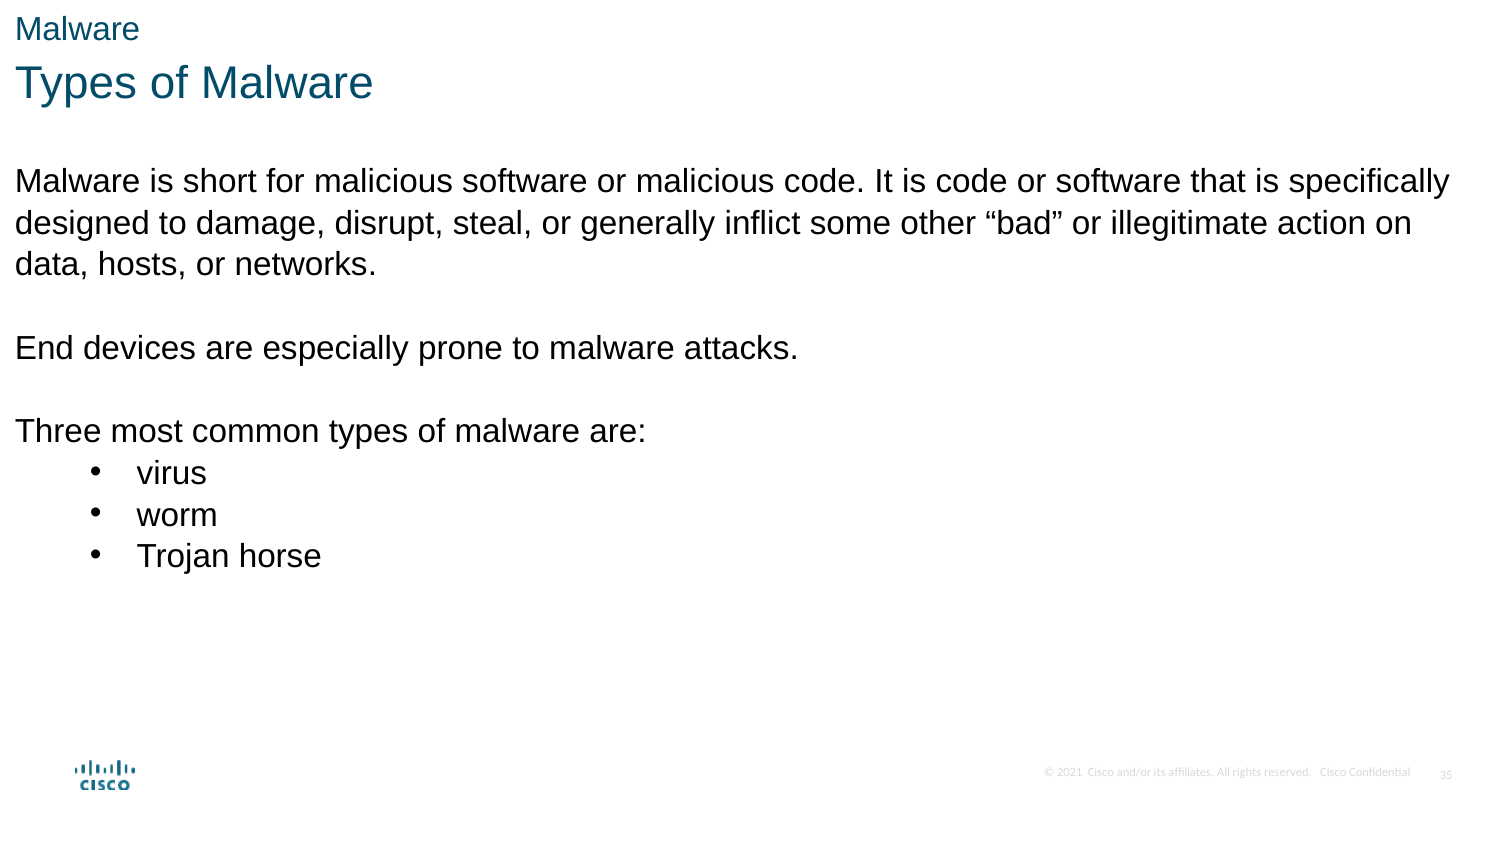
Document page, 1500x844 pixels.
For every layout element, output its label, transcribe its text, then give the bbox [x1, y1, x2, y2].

slide_number <number> [1425, 759, 1500, 797]
list Types of Malware [0, 45, 1500, 150]
text_box Malware is short for malicious software or malicious code. It is code or software that is specifically designed to damage, disrupt, steal, or generally inflict some other “bad” or illegitimate action on data, hosts, or networks. End devices are especially prone to malware attacks. Three most common types of malware are: virus worm Trojan horse [0, 150, 1500, 639]
list Malware [0, 0, 1500, 45]
picture [75, 759, 135, 790]
